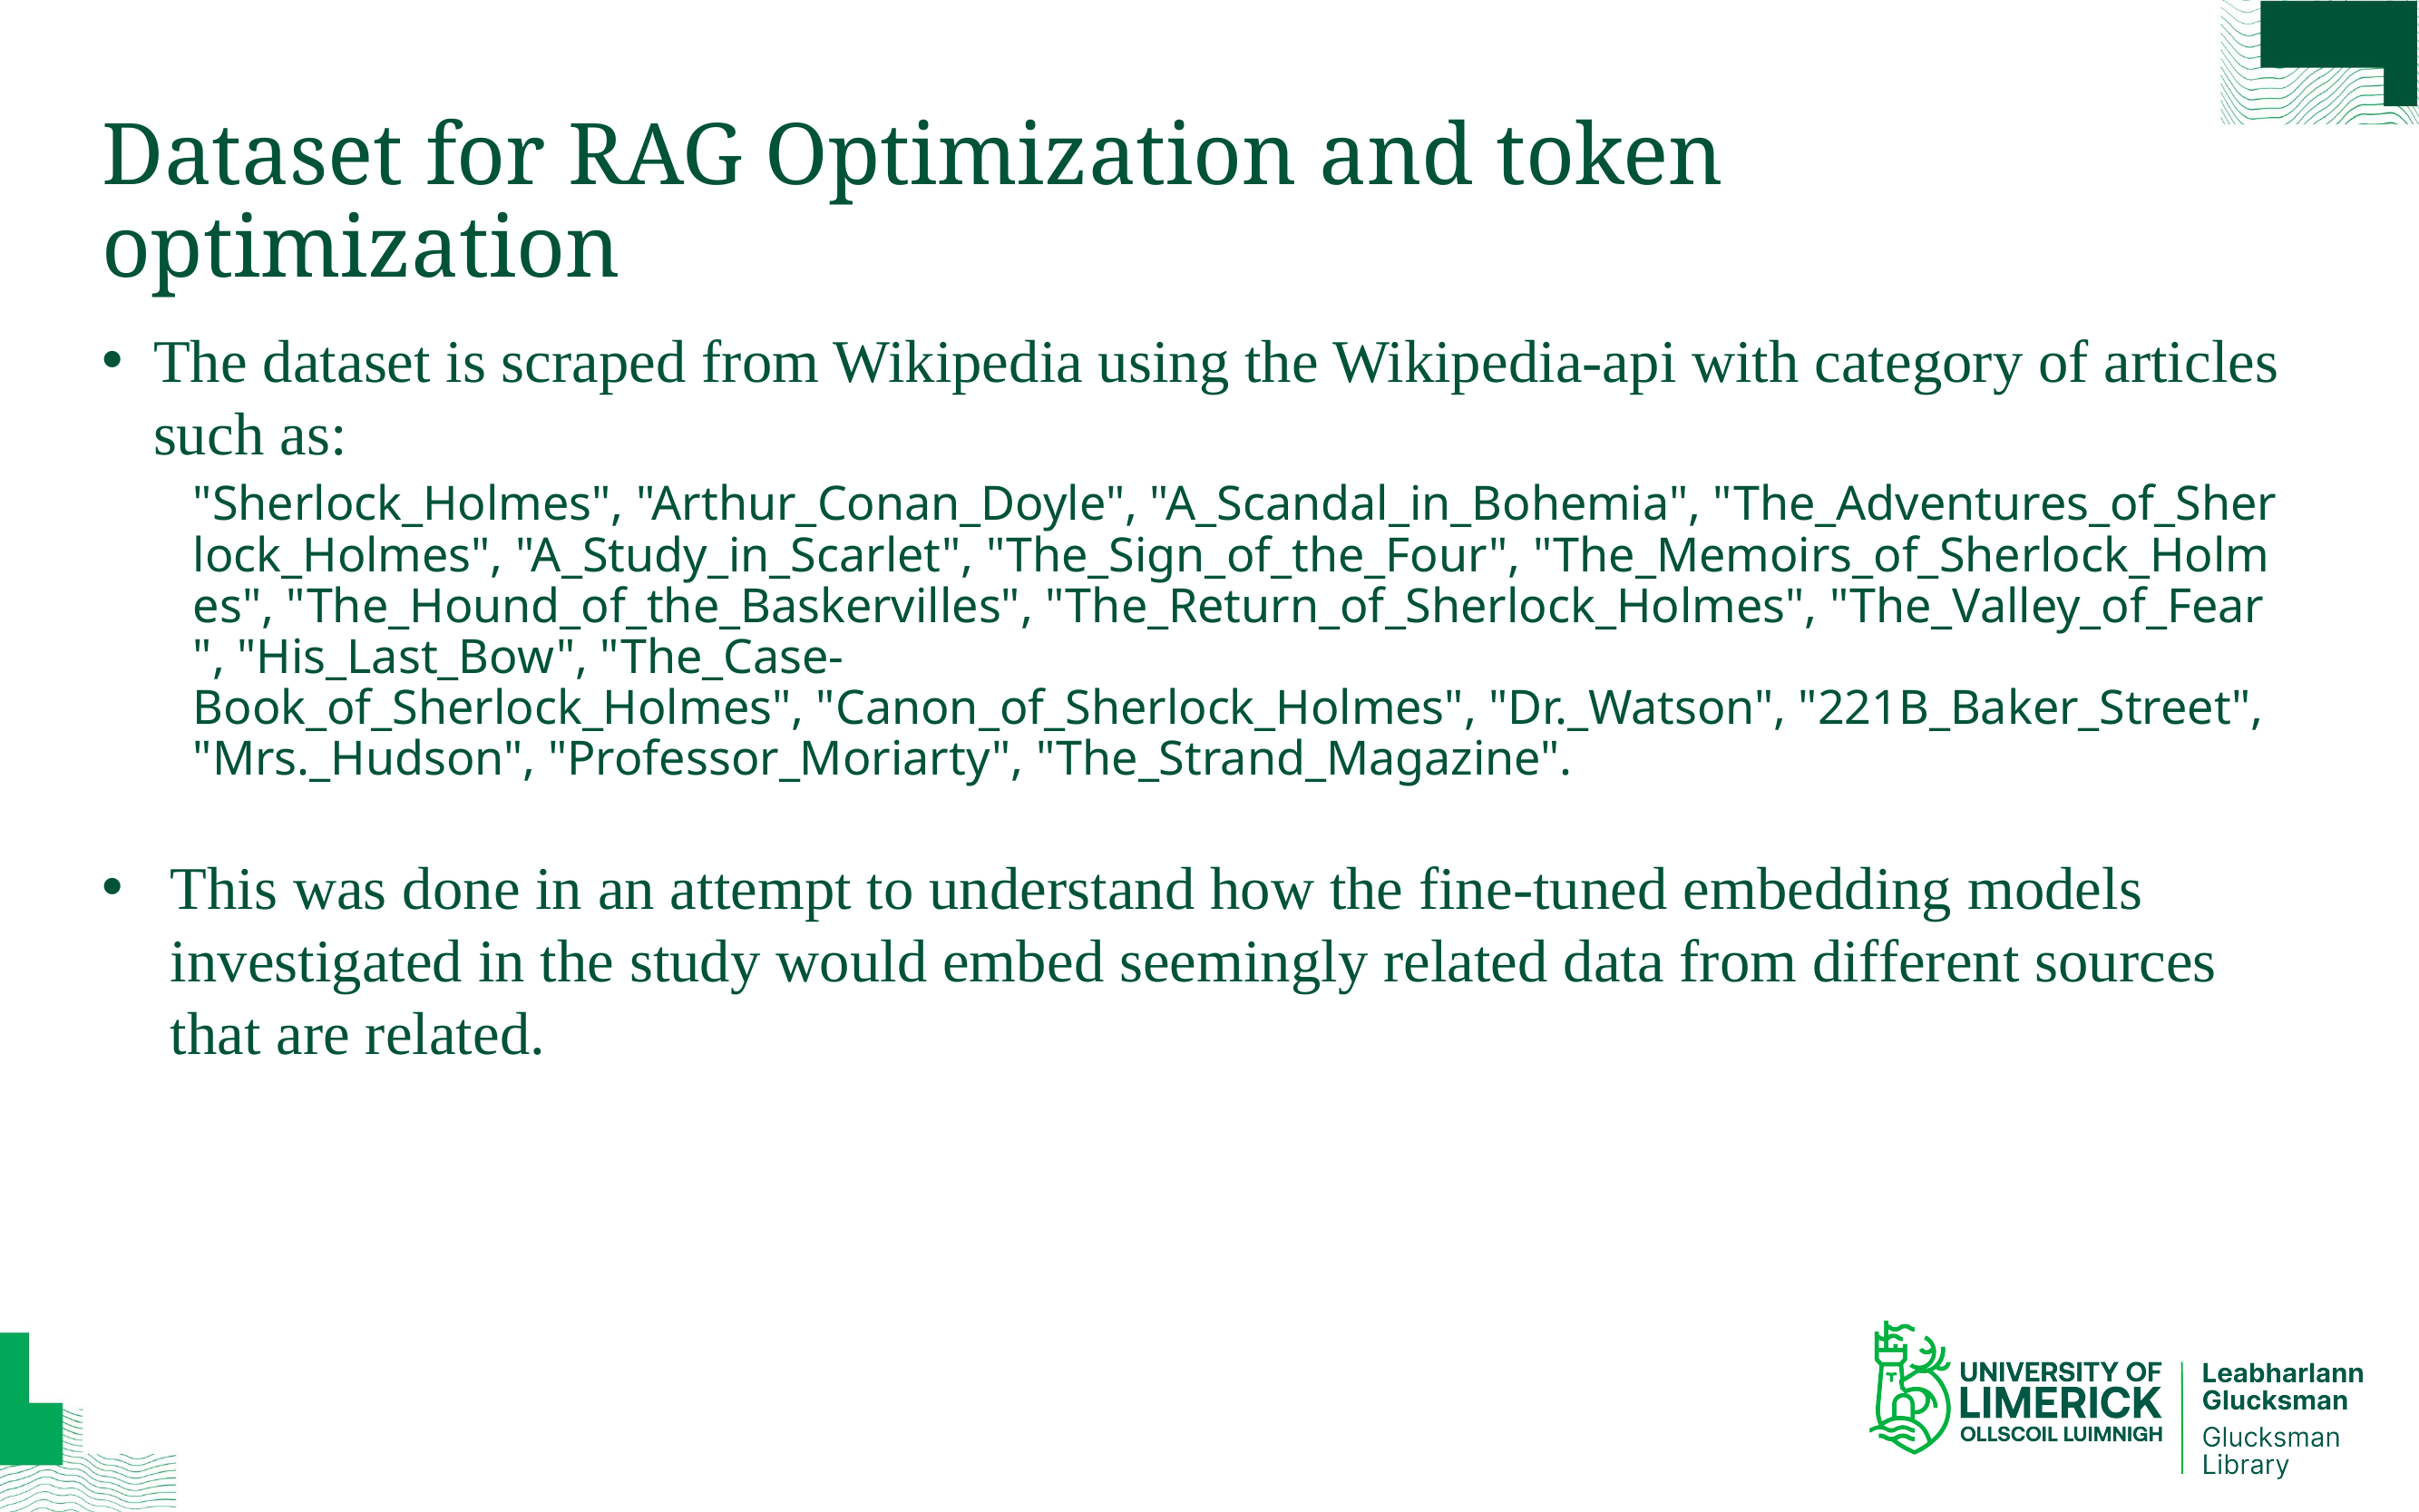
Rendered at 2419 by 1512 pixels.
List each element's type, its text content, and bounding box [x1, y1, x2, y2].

title Dataset for RAG Optimization and token optimization [88, 104, 2176, 260]
picture [0, 0, 2419, 1512]
list The dataset is scraped from Wikipedia using the Wikipedia-api with category of articles such as: "Sherlock_Holmes", "Arthur_Conan_Doyle", "A_Scandal_in_Bohemia", "The_Adventures_of_Sherlock_Holmes", "A_Study_in_Scarlet", "The_Sign_of_the_Four", "The_Memoirs_of_Sherlock_Holmes", "The_Hound_of_the_Baskervilles", "The_Return_of_Sherlock_Holmes", "The_Valley_of_Fear", "His_Last_Bow", "The_Case-Book_of_Sherlock_Holmes", "Canon_of_Sherlock_Holmes", "Dr._Watson", "221B_Baker_Street", "Mrs._Hudson", "Professor_Moriarty", "The_Strand_Magazine". This was done in an attempt to understand how the fine-tuned embedding models investigated in the study would embed seemingly related data from different sources that are related. [88, 315, 2300, 1304]
